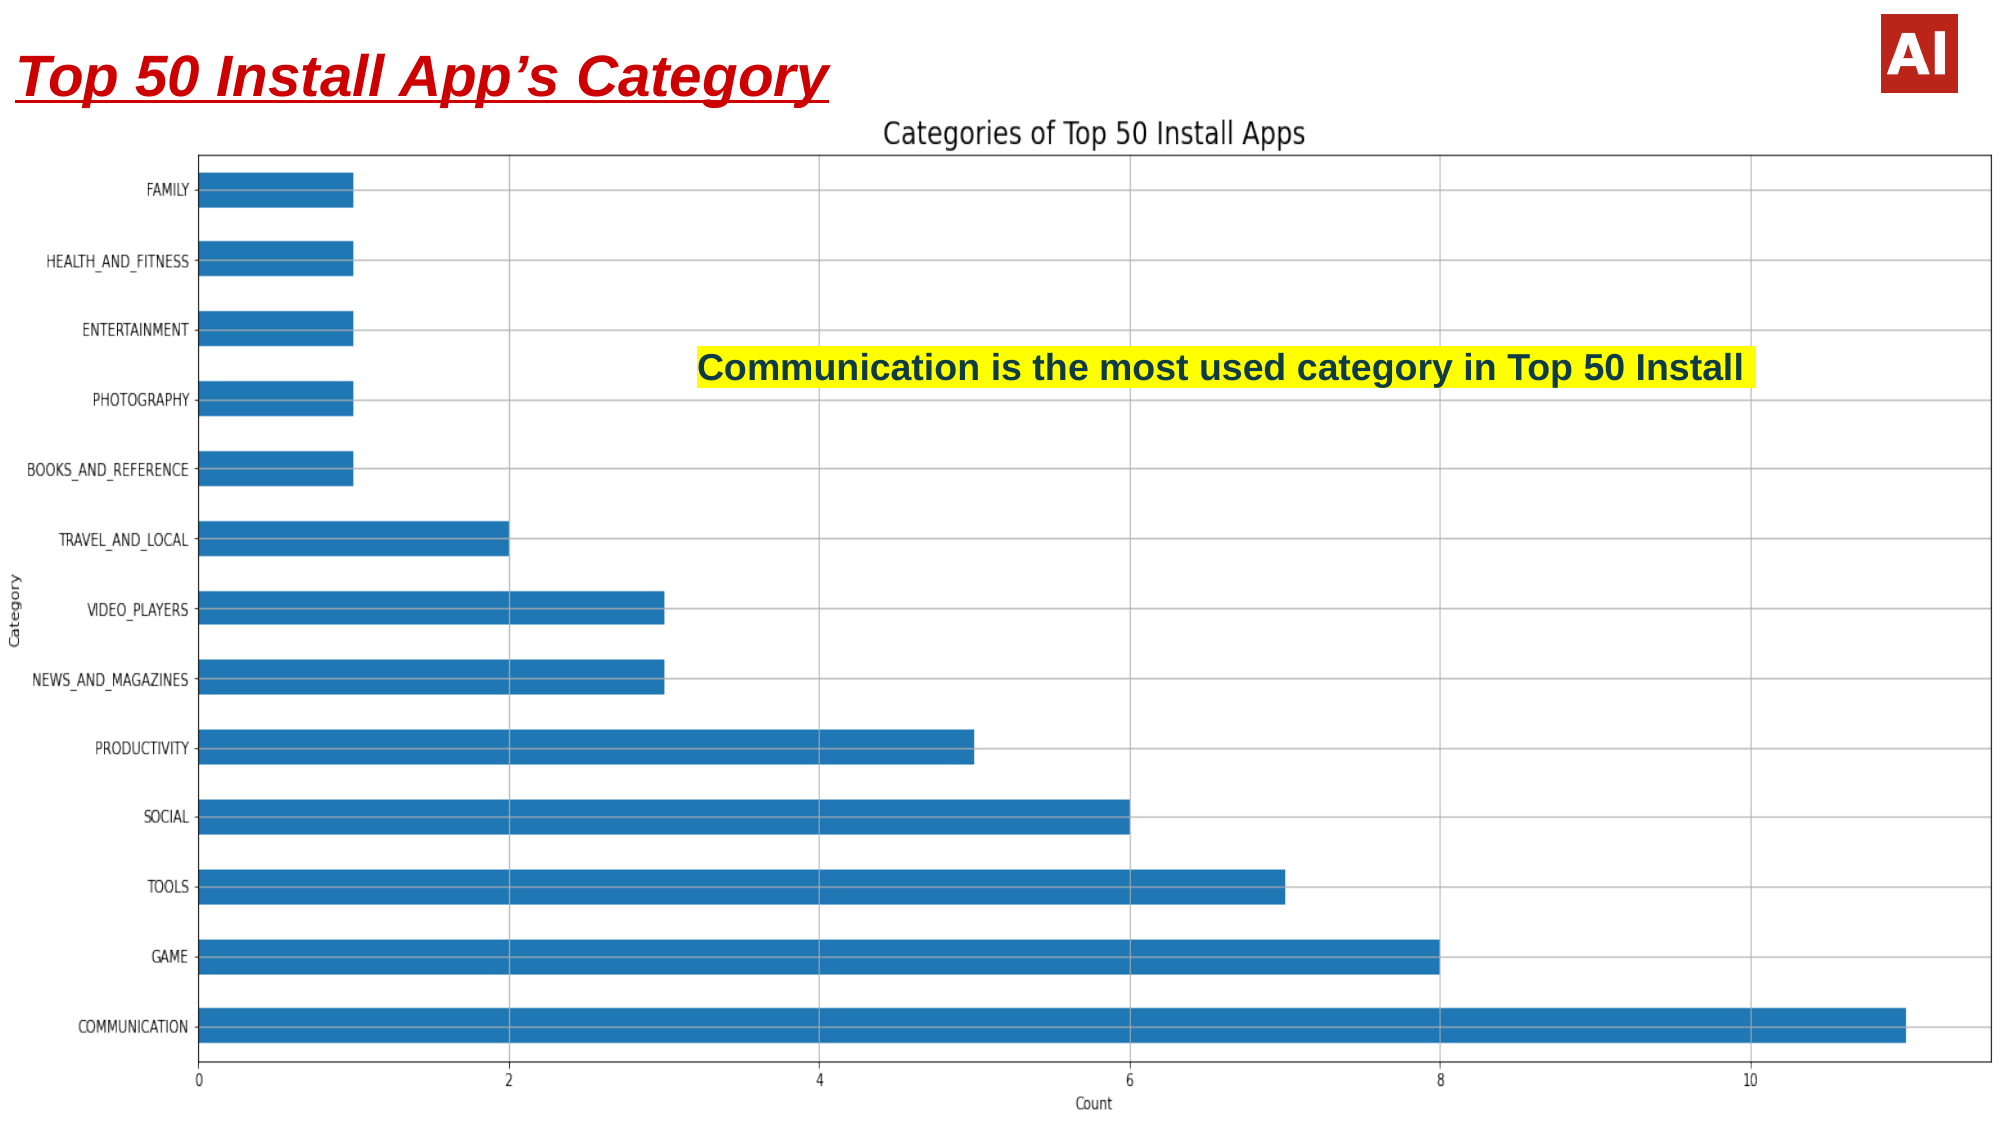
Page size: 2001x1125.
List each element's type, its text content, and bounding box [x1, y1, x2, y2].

picture [1881, 14, 1958, 93]
picture [0, 108, 2000, 1125]
title Top 50 Install App’s Category [0, 23, 1864, 107]
